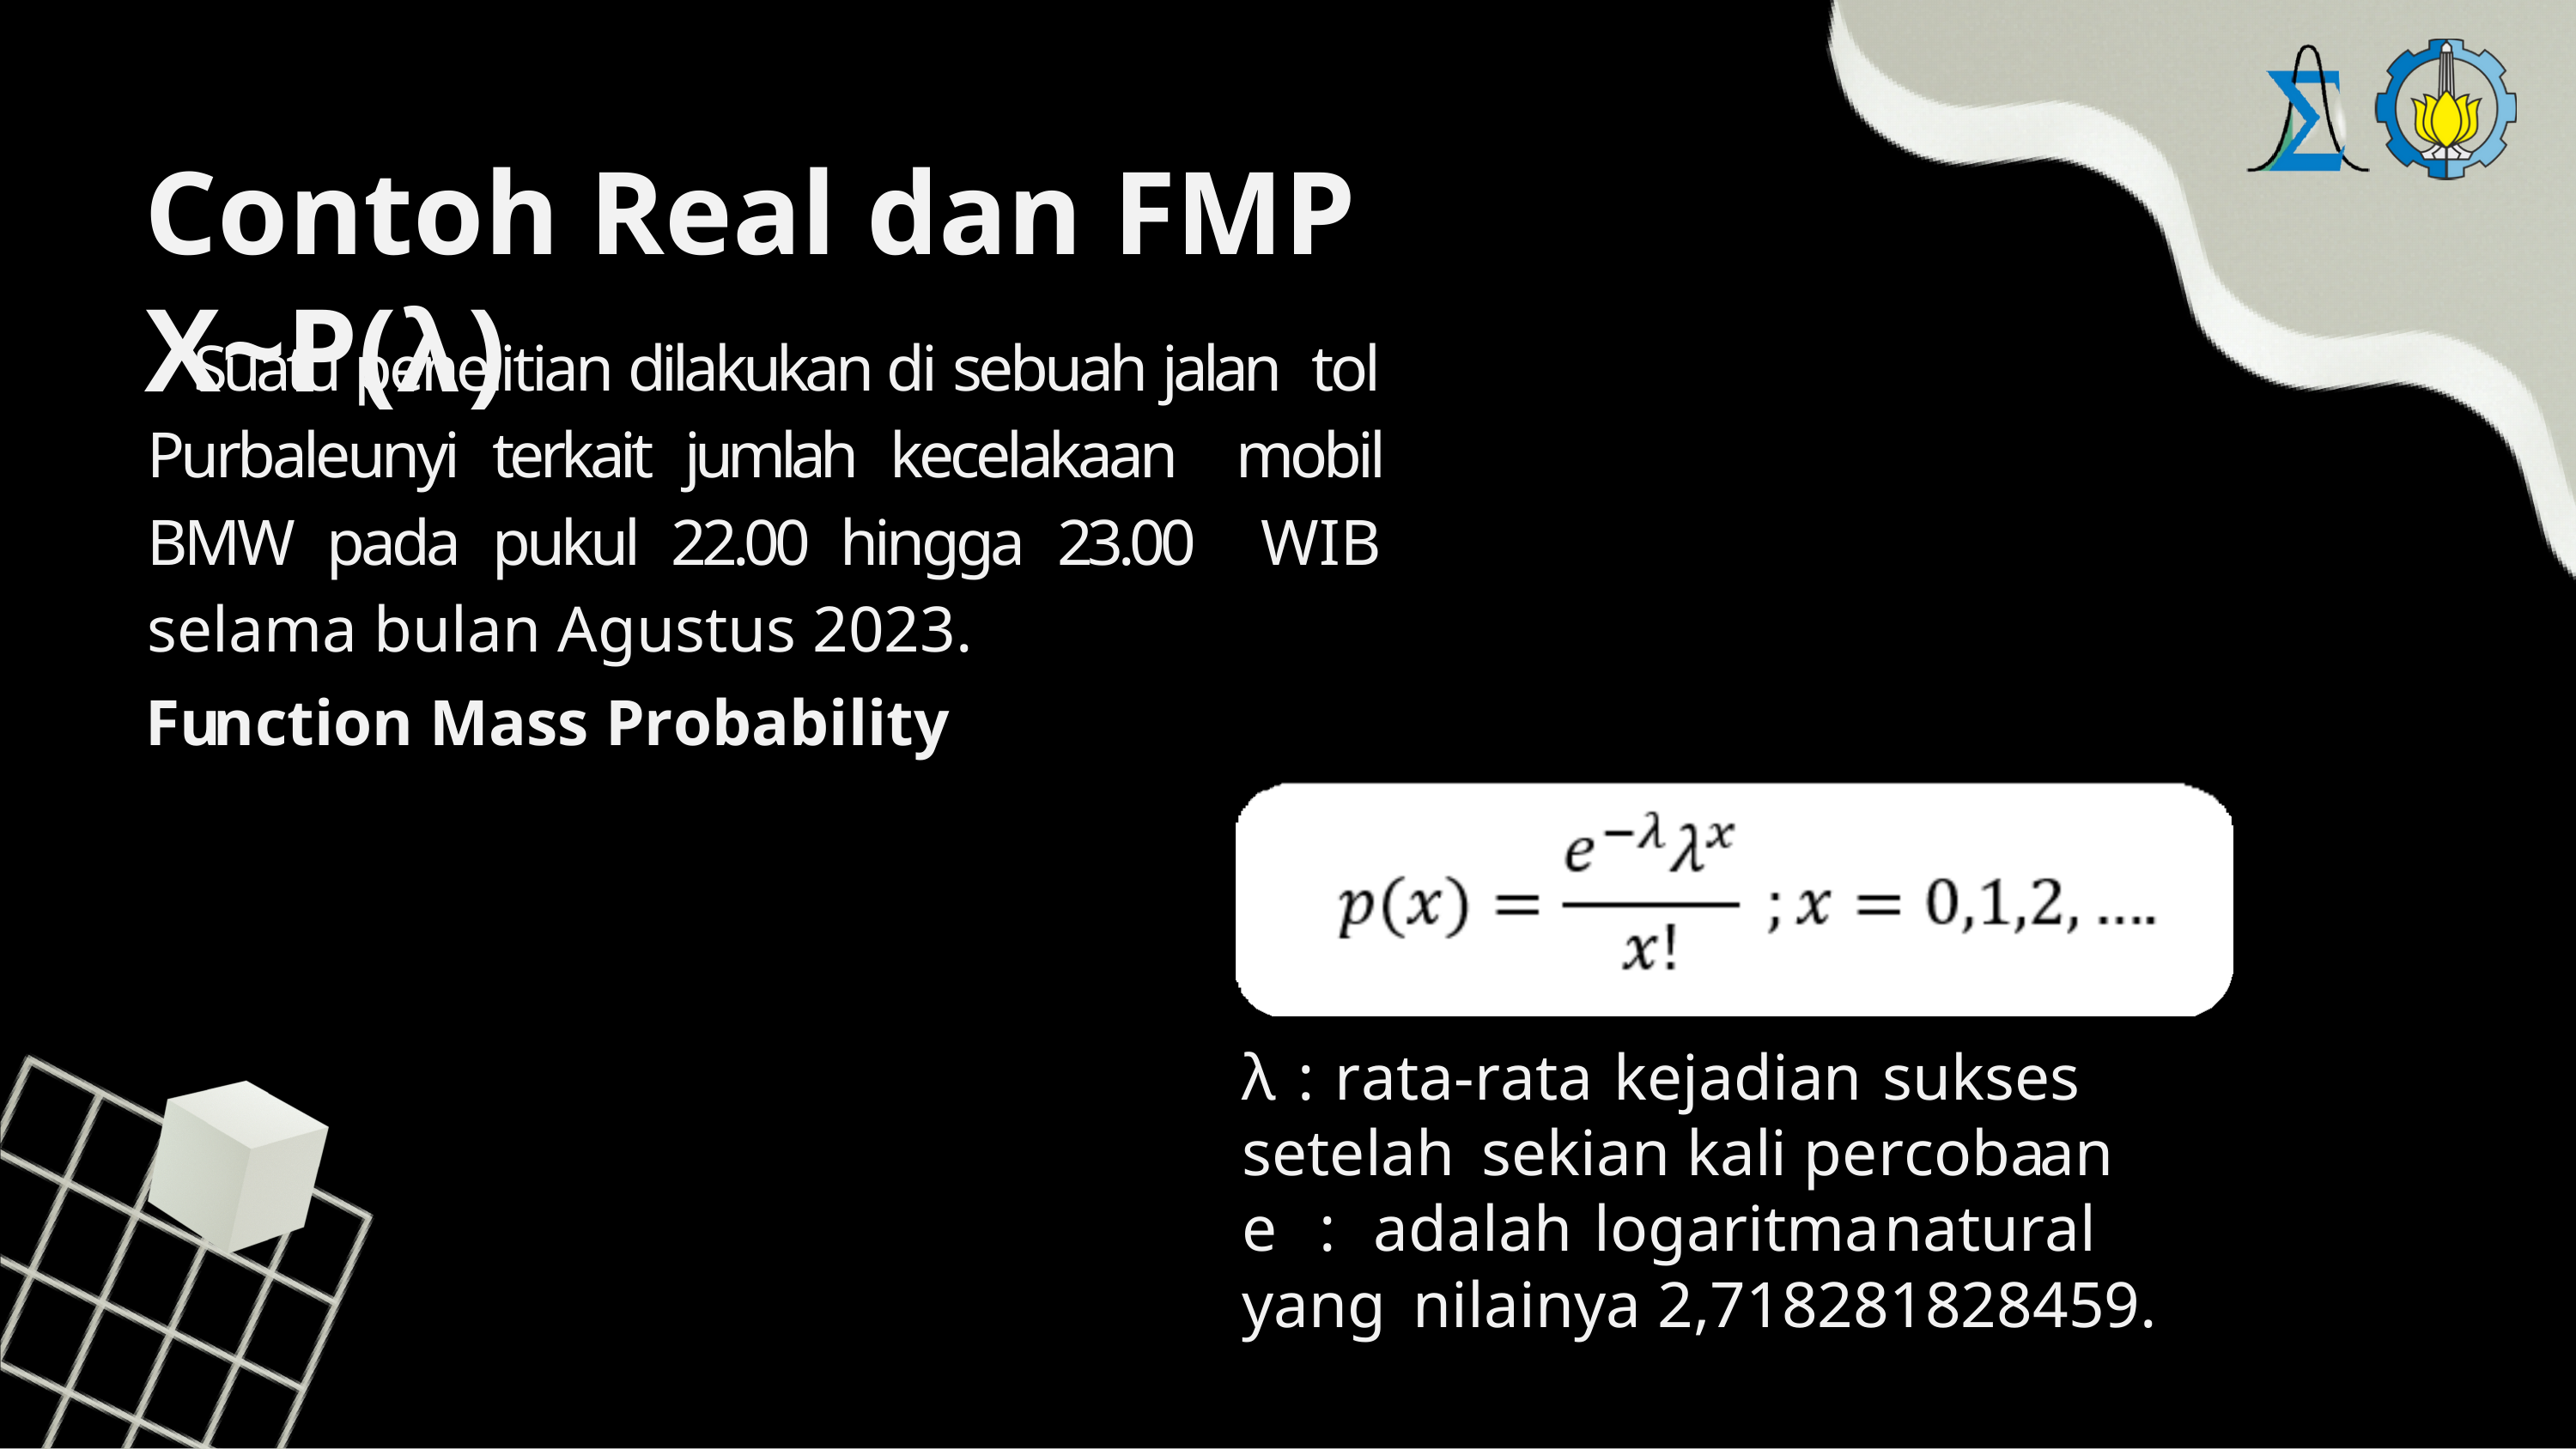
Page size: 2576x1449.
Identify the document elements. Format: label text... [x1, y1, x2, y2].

text_box Suatu penelitian dilakukan di sebuah jalan tol Purbaleunyi terkait jumlah kecelakaan mobil BMW pada pukul 22.00 hingga 23.00 WIB selama bulan Agustus 2023. Function Mass Probability [145, 314, 1229, 759]
text_box λ : rata-rata kejadian sukses setelah sekian kali percobaan e : adalah logaritma natural yang nilainya 2,718281828459. [1240, 1035, 2243, 1340]
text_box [0, 1024, 435, 1449]
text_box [1233, 0, 2576, 1016]
title Contoh Real dan FMP X~P(λ) [143, 138, 1229, 415]
